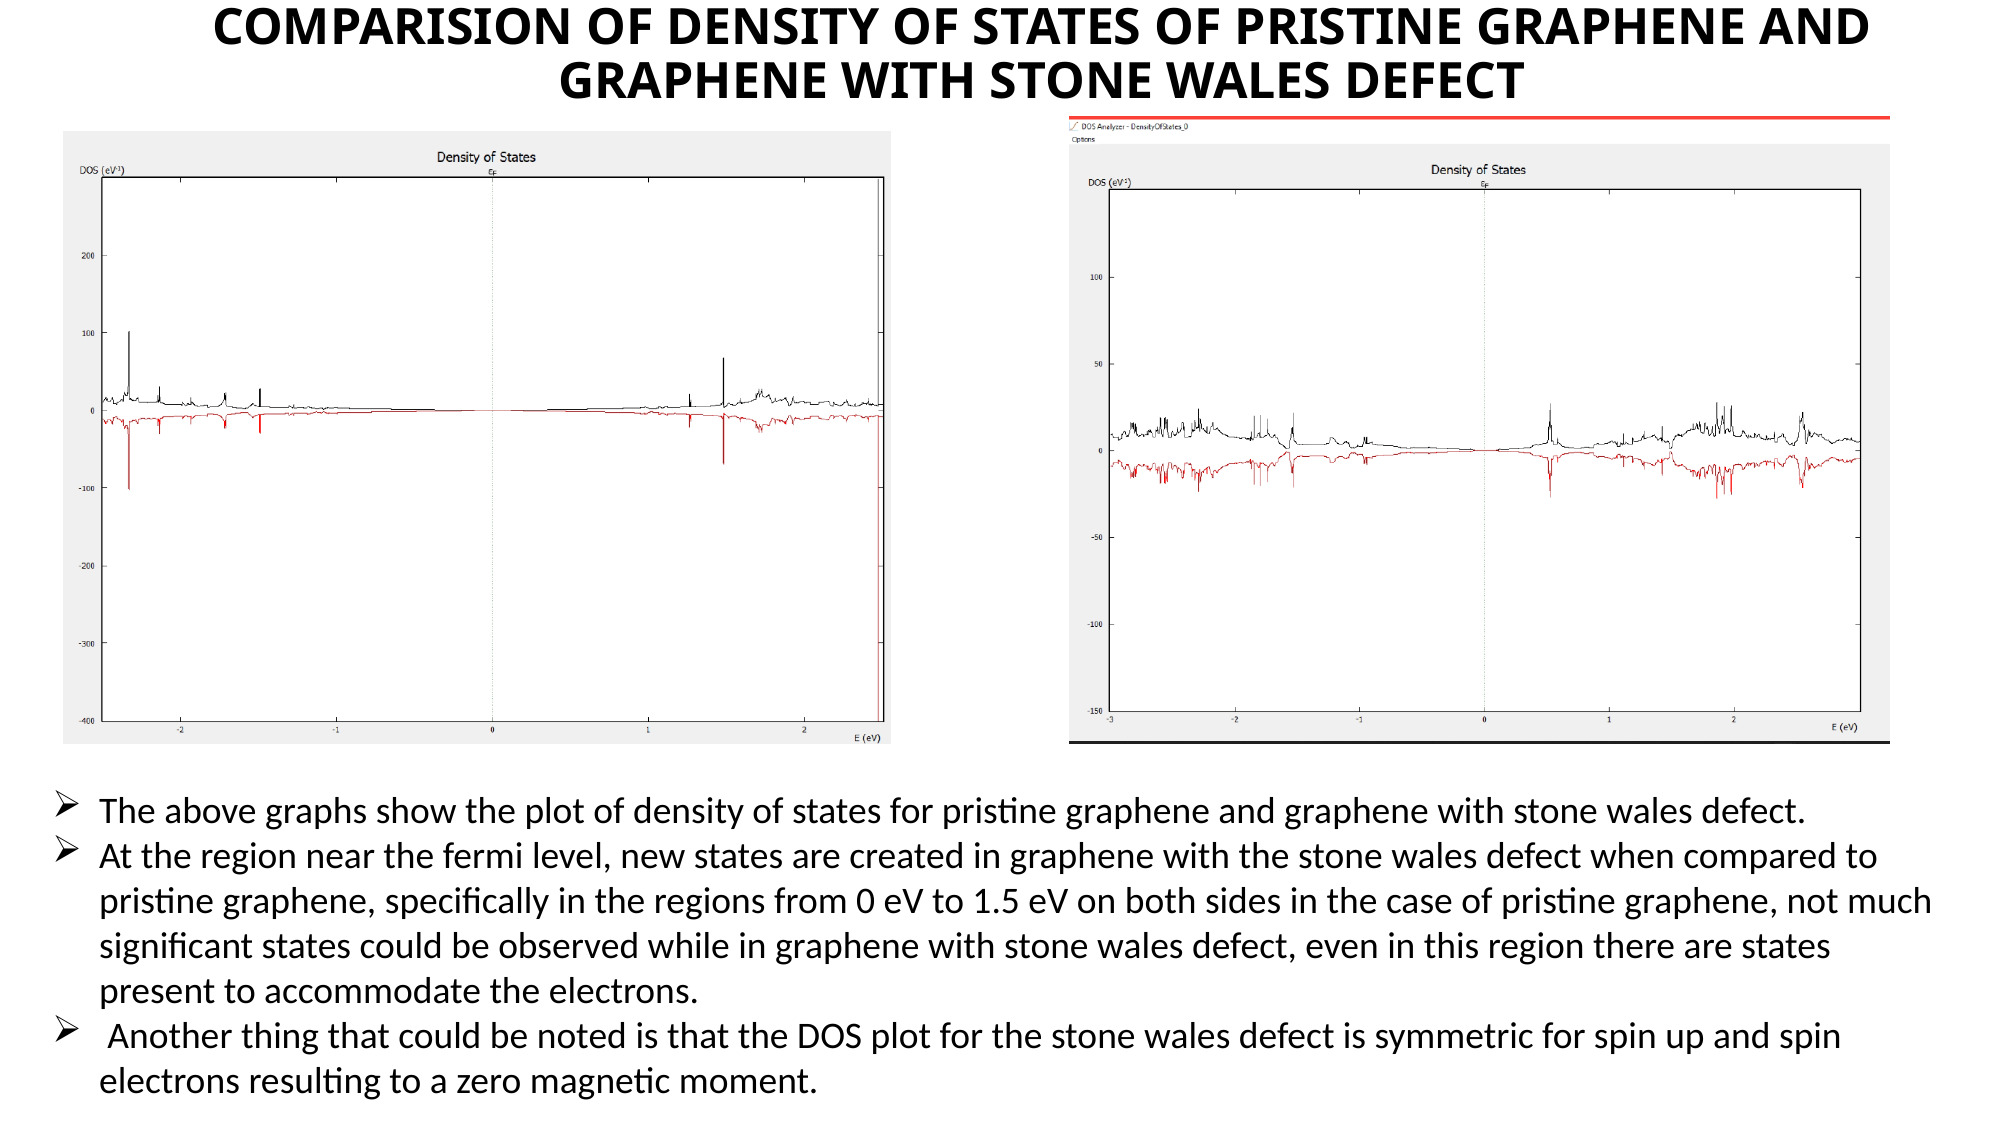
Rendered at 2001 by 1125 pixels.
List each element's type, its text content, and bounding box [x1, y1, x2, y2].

picture [1069, 116, 1890, 744]
title COMPARISION OF DENSITY OF STATES OF PRISTINE GRAPHENE AND GRAPHENE WITH STONE WALES DEFECT [195, 0, 1890, 159]
picture [63, 131, 891, 744]
text_box The above graphs show the plot of density of states for pristine graphene and graphene with stone wales defect. At the region near the fermi level, new states are created in graphene with the stone wales defect when compared to pristine graphene, specifically in the regions from 0 eV to 1.5 eV on both sides in the case of pristine graphene, not much significant states could be observed while in graphene with stone wales defect, even in this region there are states present to accommodate the electrons. Another thing that could be noted is that the DOS plot for the stone wales defect is symmetric for spin up and spin electrons resulting to a zero magnetic moment. [37, 779, 1963, 1109]
